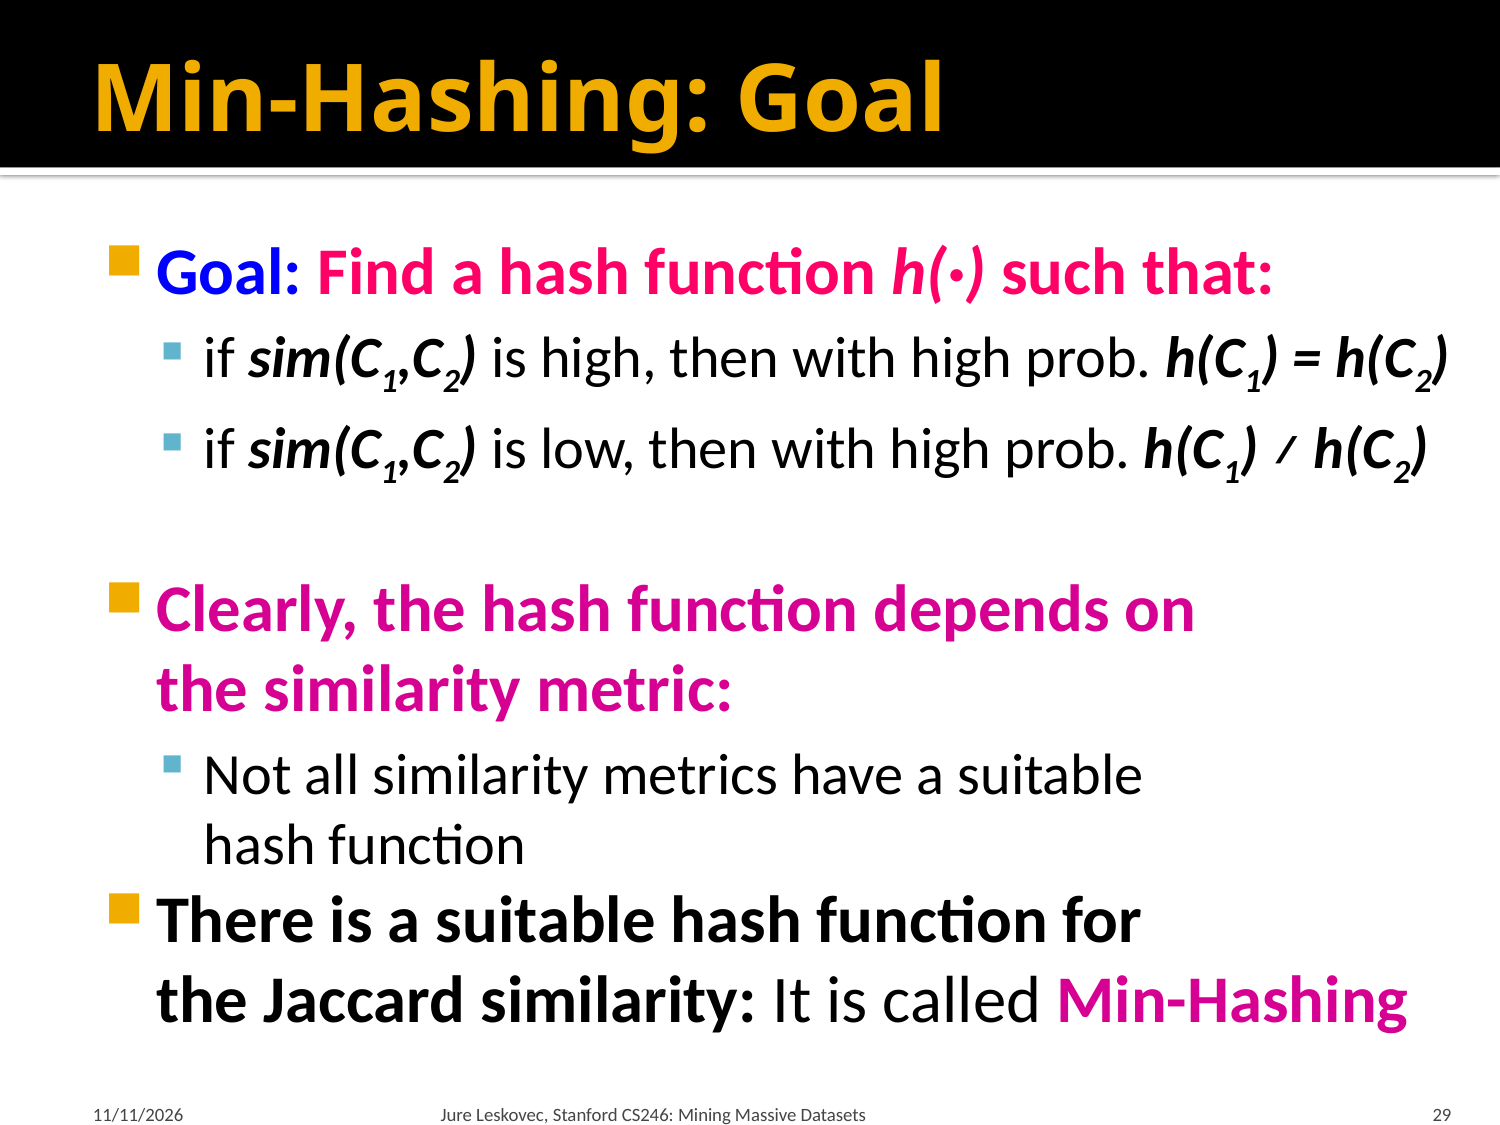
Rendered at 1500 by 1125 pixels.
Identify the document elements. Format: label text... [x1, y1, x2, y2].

list Goal: Find a hash function h(·) such that: if sim(C1,C2) is high, then with high prob. h(C1) = h(C2) if sim(C1,C2) is low, then with high prob. h(C1) ≠ h(C2) Clearly, the hash function depends on the similarity metric: Not all similarity metrics have a suitable hash function There is a suitable hash function for the Jaccard similarity: It is called Min-Hashing [75, 212, 1500, 1075]
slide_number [75, 1080, 425, 1125]
title Min-Hashing: Goal [75, 12, 1425, 175]
slide_number 29 [1345, 1080, 1467, 1125]
footer Jure Leskovec, Stanford CS246: Mining Massive Datasets [433, 1080, 1337, 1125]
